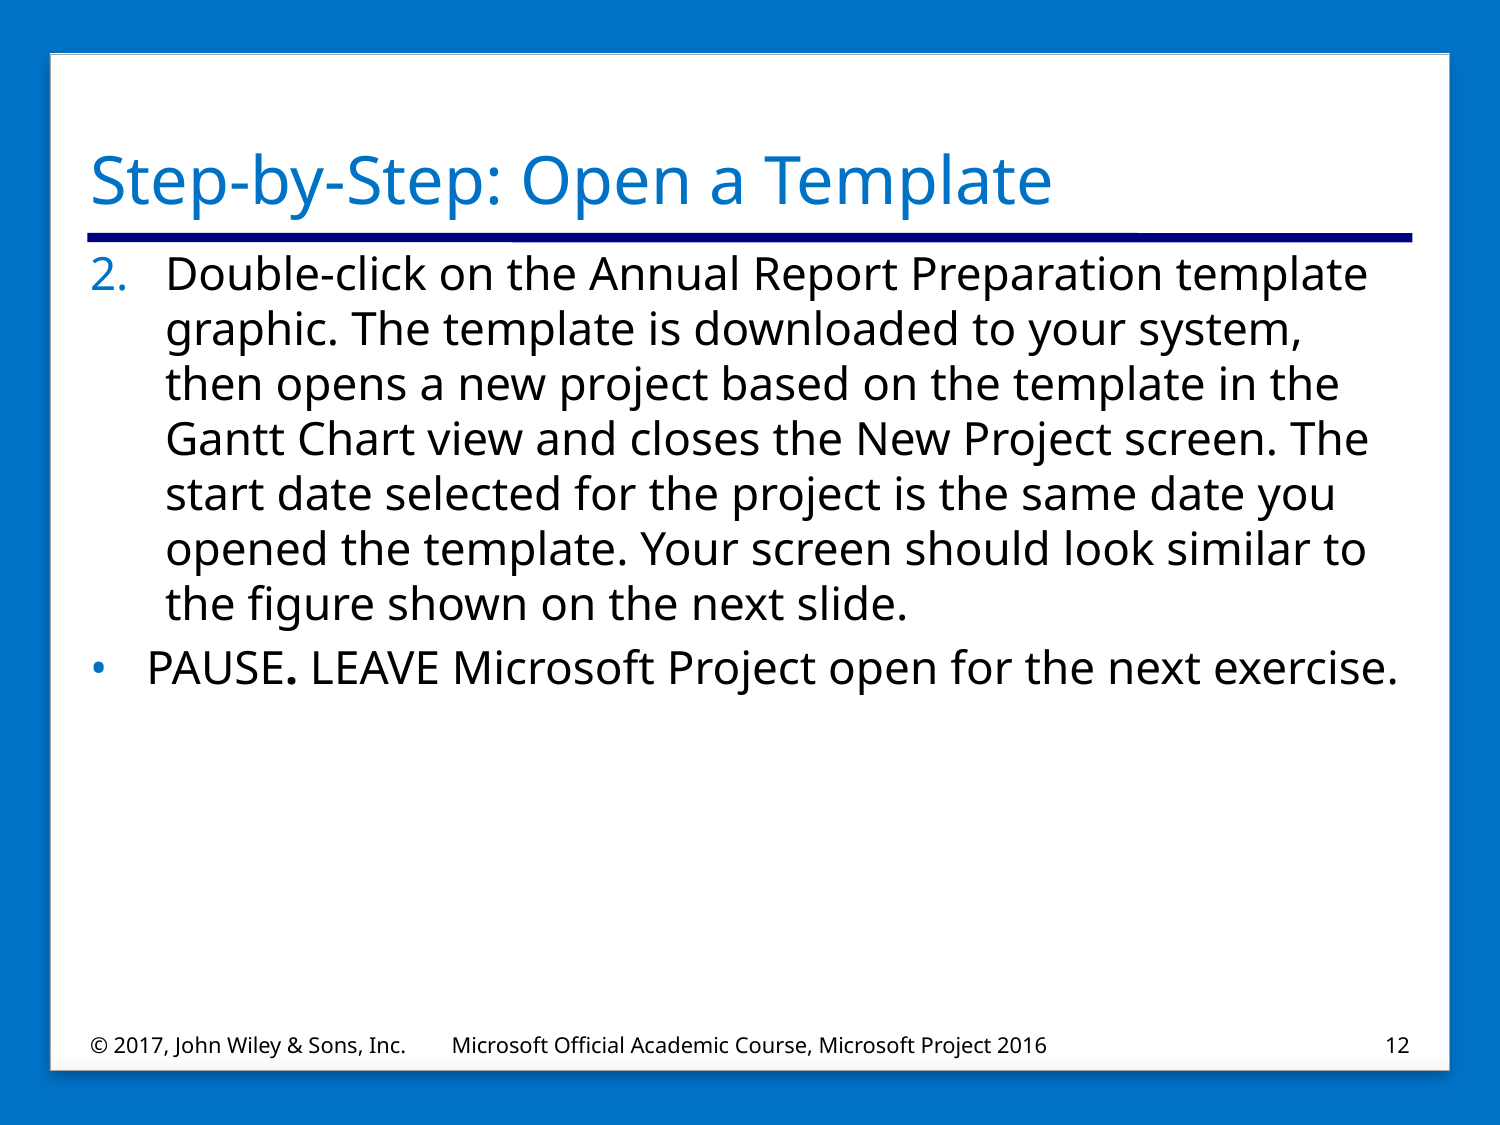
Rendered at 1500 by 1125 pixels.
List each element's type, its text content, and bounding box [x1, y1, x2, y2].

title Step-by-Step: Open a Template [74, 74, 1426, 226]
footer Microsoft Official Academic Course, Microsoft Project 2016 [431, 1024, 1069, 1103]
slide_number © 2017, John Wiley & Sons, Inc. [74, 1024, 426, 1103]
slide_number 12 [1074, 1024, 1426, 1103]
list Double-click on the Annual Report Preparation template graphic. The template is downloaded to your system, then opens a new project based on the template in the Gantt Chart view and closes the New Project screen. The start date selected for the project is the same date you opened the template. Your screen should look similar to the figure shown on the next slide. PAUSE. LEAVE Microsoft Project open for the next exercise. [75, 237, 1425, 1063]
